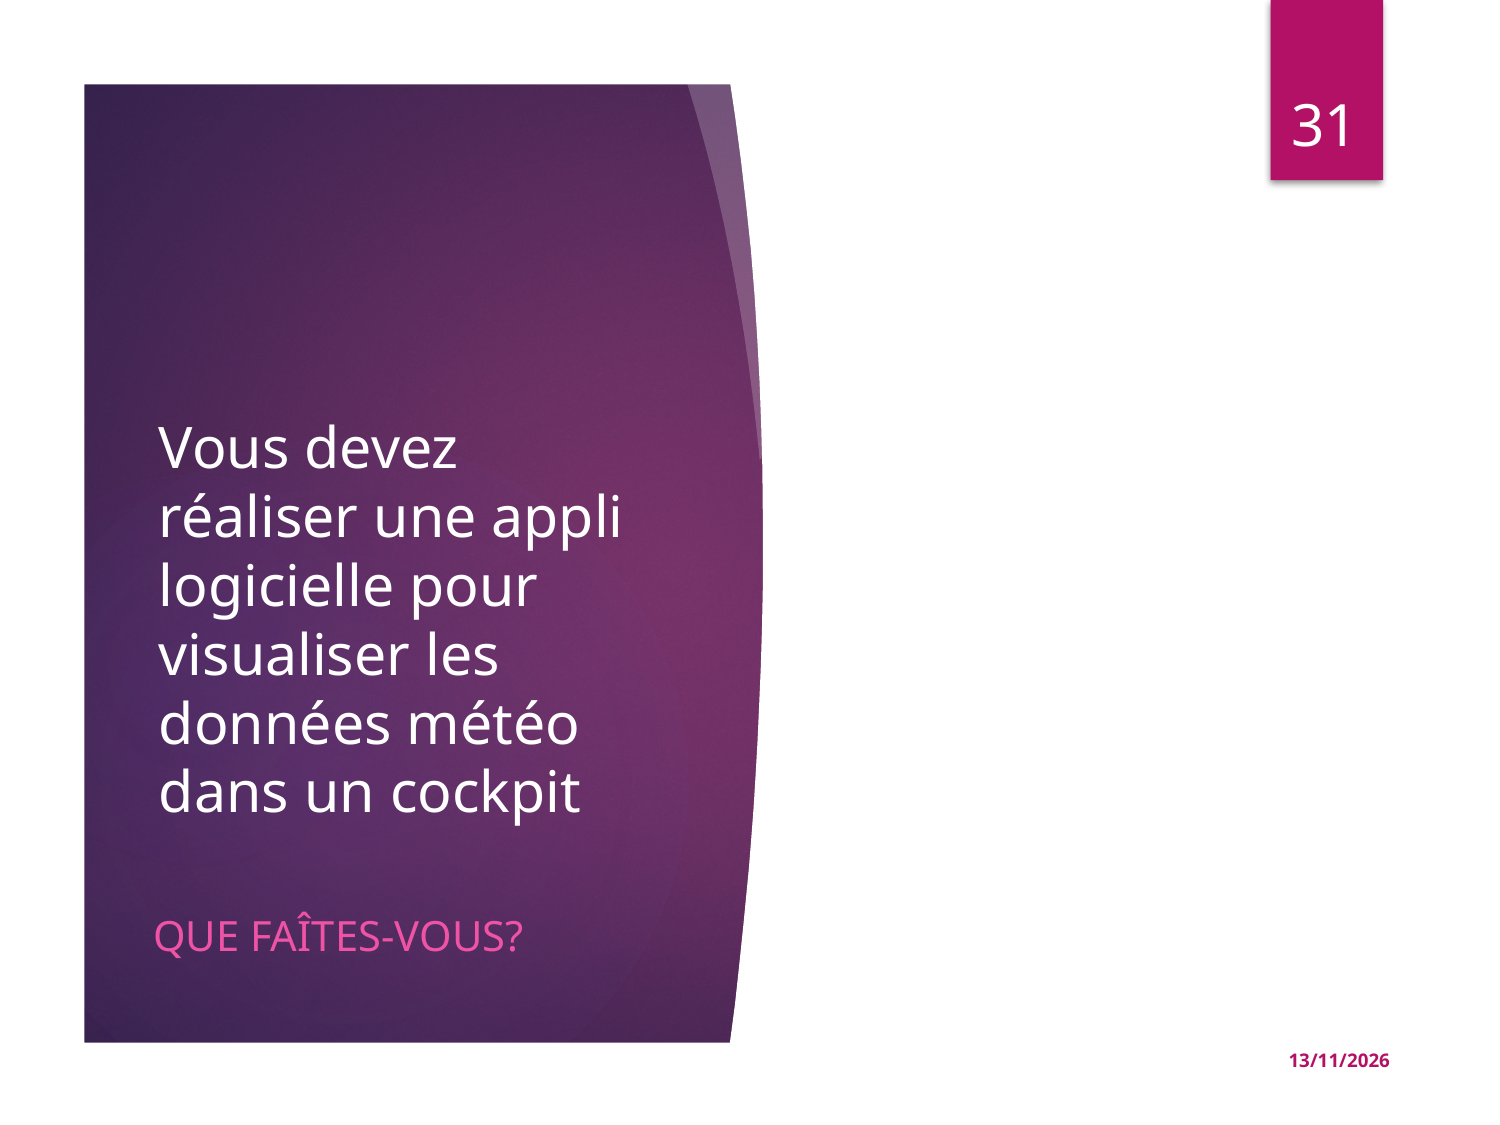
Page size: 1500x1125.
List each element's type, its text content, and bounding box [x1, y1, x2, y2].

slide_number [1242, 1044, 1405, 1082]
slide_number 31 [1259, 48, 1390, 175]
title Vous devez réaliser une appli logicielle pour visualiser les données météo dans un cockpit [143, 370, 651, 866]
list Que faîtes-vous? [138, 893, 1378, 977]
